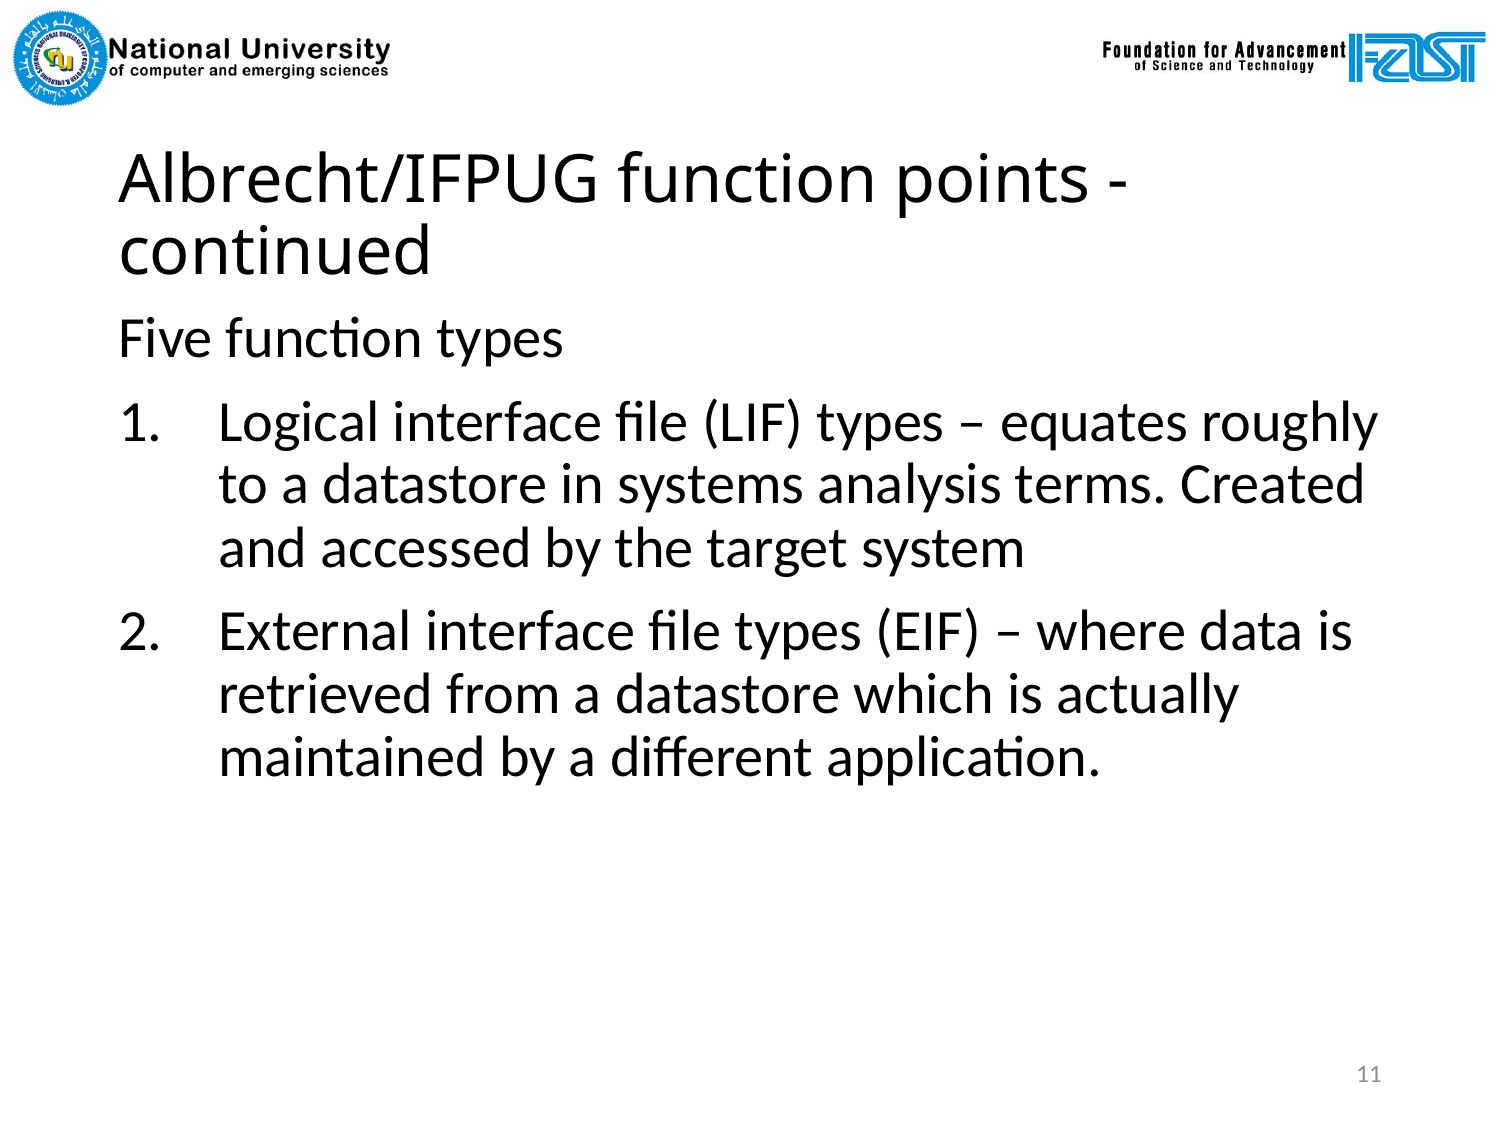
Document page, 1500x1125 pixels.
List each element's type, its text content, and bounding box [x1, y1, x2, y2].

title Albrecht/IFPUG function points - continued [103, 156, 1397, 278]
picture [12, 10, 394, 106]
list Five function types Logical interface file (LIF) types – equates roughly to a datastore in systems analysis terms. Created and accessed by the target system External interface file types (EIF) – where data is retrieved from a datastore which is actually maintained by a different application. [103, 299, 1397, 1014]
slide_number 11 [1059, 1042, 1397, 1103]
picture [1101, 9, 1486, 106]
